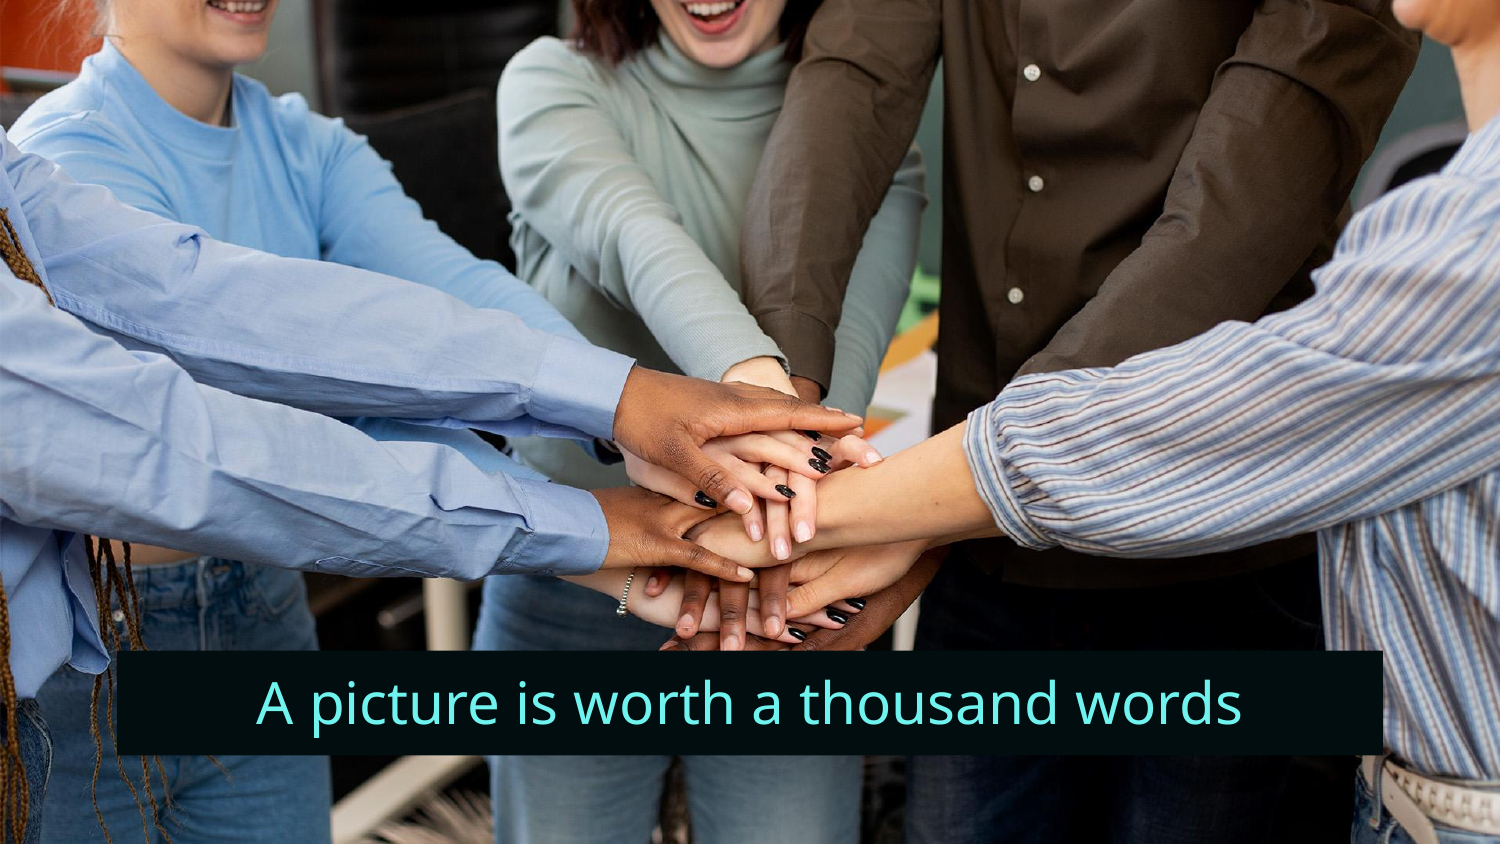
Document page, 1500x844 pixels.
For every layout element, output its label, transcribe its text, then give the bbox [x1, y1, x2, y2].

title A picture is worth a thousand words [116, 650, 1383, 756]
picture [0, 0, 1500, 844]
